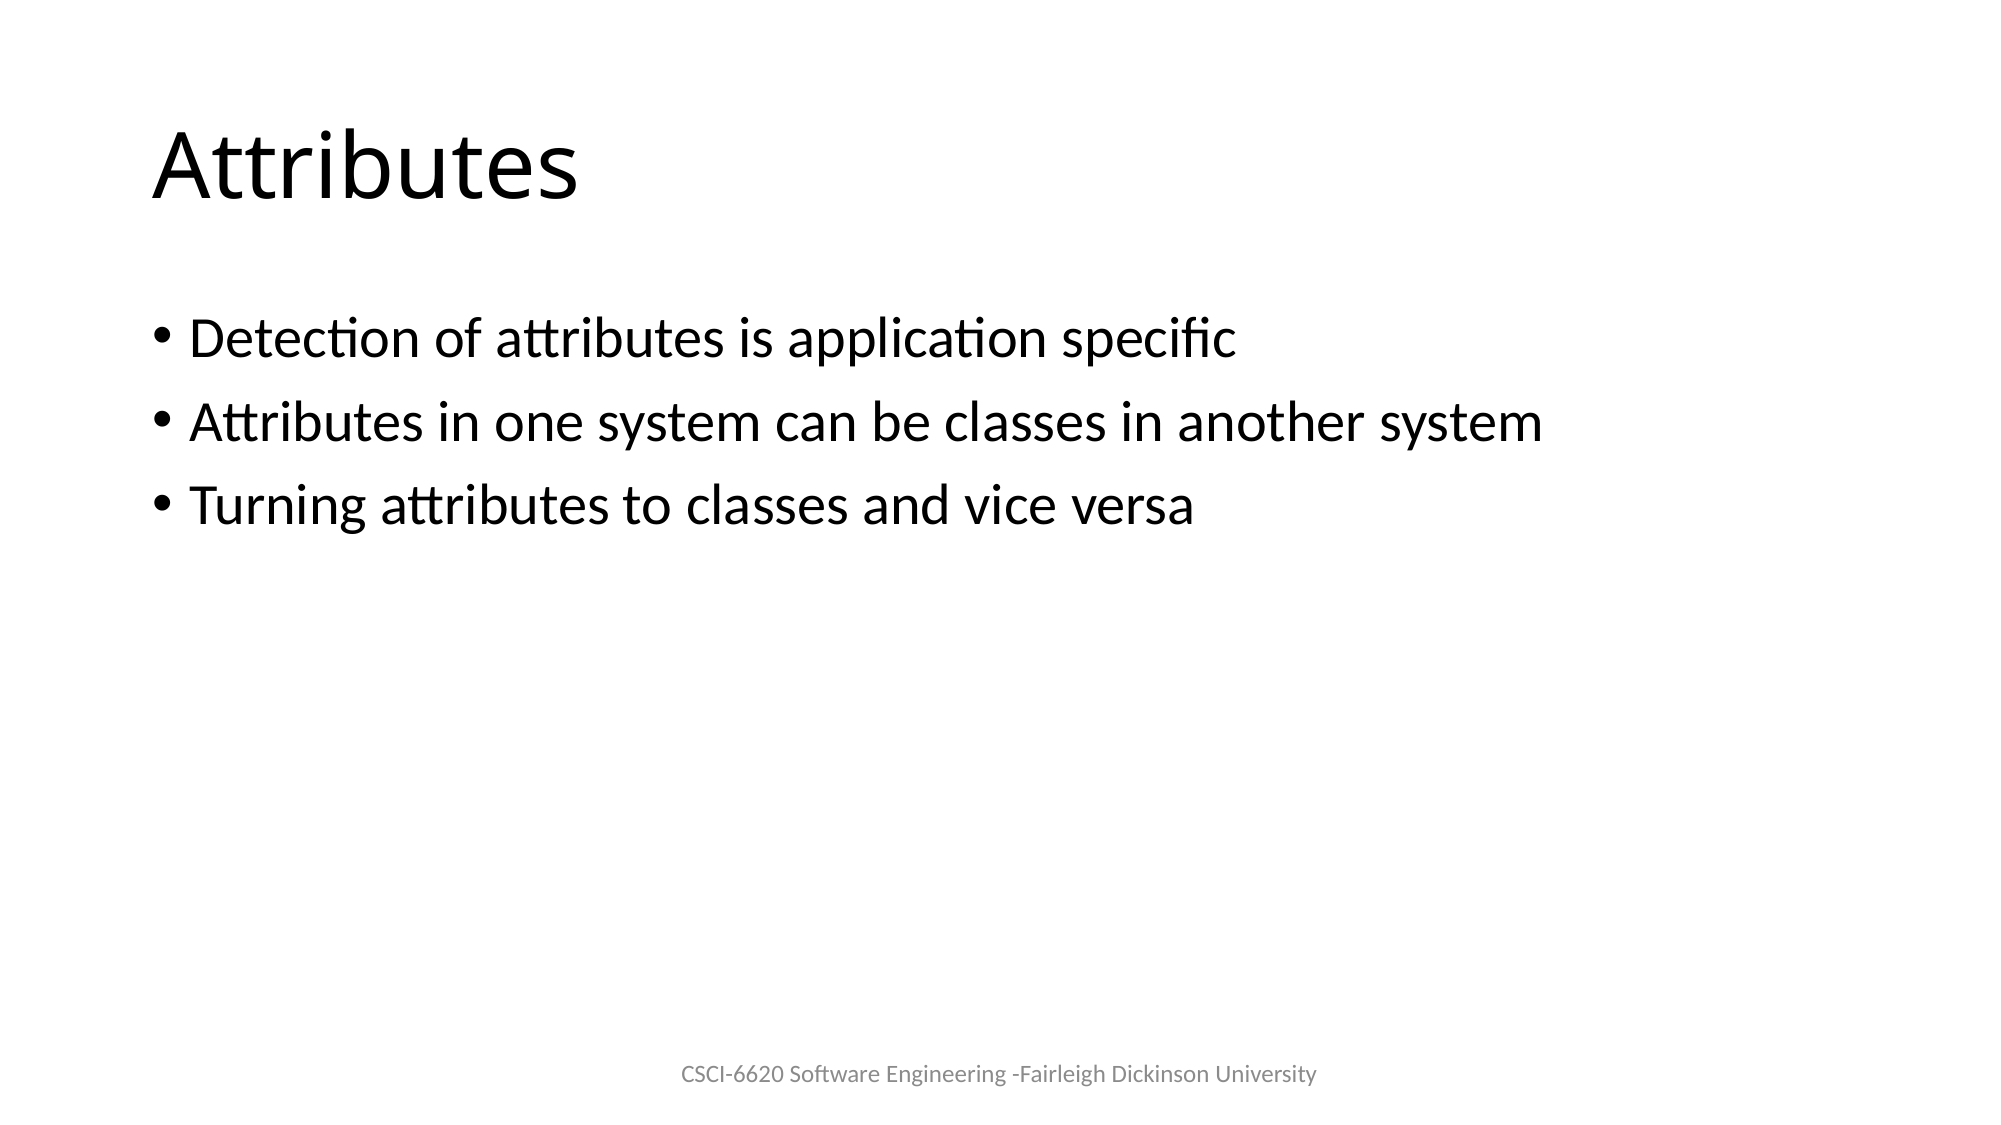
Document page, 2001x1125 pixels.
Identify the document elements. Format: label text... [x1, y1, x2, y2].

list Detection of attributes is application specific Attributes in one system can be classes in another system Turning attributes to classes and vice versa [137, 299, 1863, 1014]
footer CSCI-6620 Software Engineering -Fairleigh Dickinson University [662, 1042, 1338, 1103]
title Attributes [137, 59, 1863, 278]
